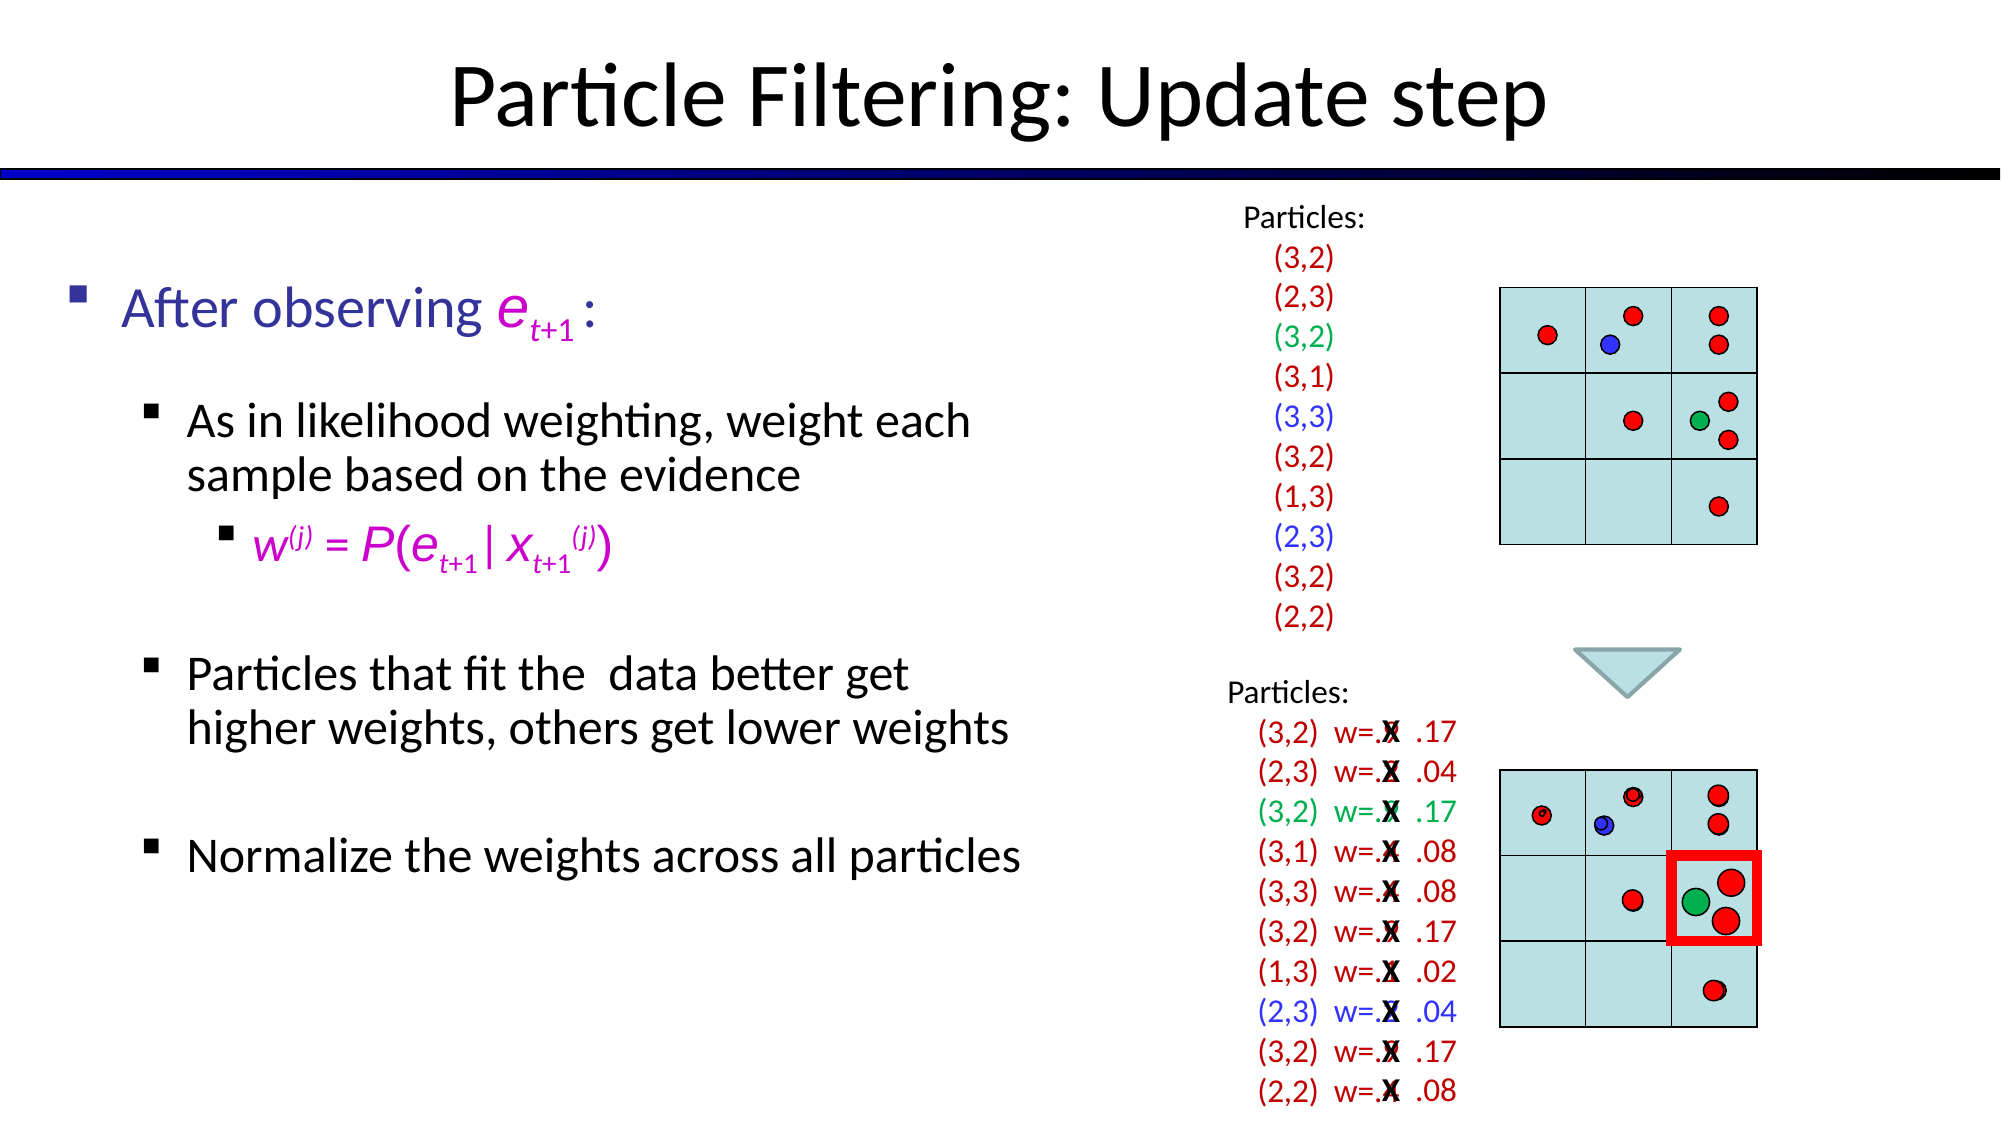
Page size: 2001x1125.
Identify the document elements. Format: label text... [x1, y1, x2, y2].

text_box After observing et+1 : As in likelihood weighting, weight each sample based on the evidence w(j) = P(et+1| xt+1(j)) Particles that fit the data better get higher weights, others get lower weights Normalize the weights across all particles [50, 262, 1050, 1075]
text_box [1531, 787, 1535, 1001]
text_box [1499, 769, 1758, 1028]
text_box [1539, 784, 1745, 1001]
text_box Particles: (3,2) w=.9 (2,3) w=.2 (3,2) w=.9 (3,1) w=.4 (3,3) w=.4 (3,2) w=.9 (1,3) w=.1 (2,3) w=.2 (3,2) w=.9 (2,2) w=.4 [1212, 662, 1443, 1117]
text_box [1573, 647, 1682, 699]
text_box Particles: (3,2) (2,3) (3,2) (3,1) (3,3) (3,2) (1,3) (2,3) (3,2) (2,2) [1228, 187, 1488, 642]
text_box X .17 X .04 X .17 X .08 X .08 X .17 X .02 X .04 X .17 X .08 [1337, 662, 1568, 1116]
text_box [1537, 306, 1739, 517]
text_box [1499, 287, 1758, 545]
title Particle Filtering: Update step [0, 0, 2000, 184]
